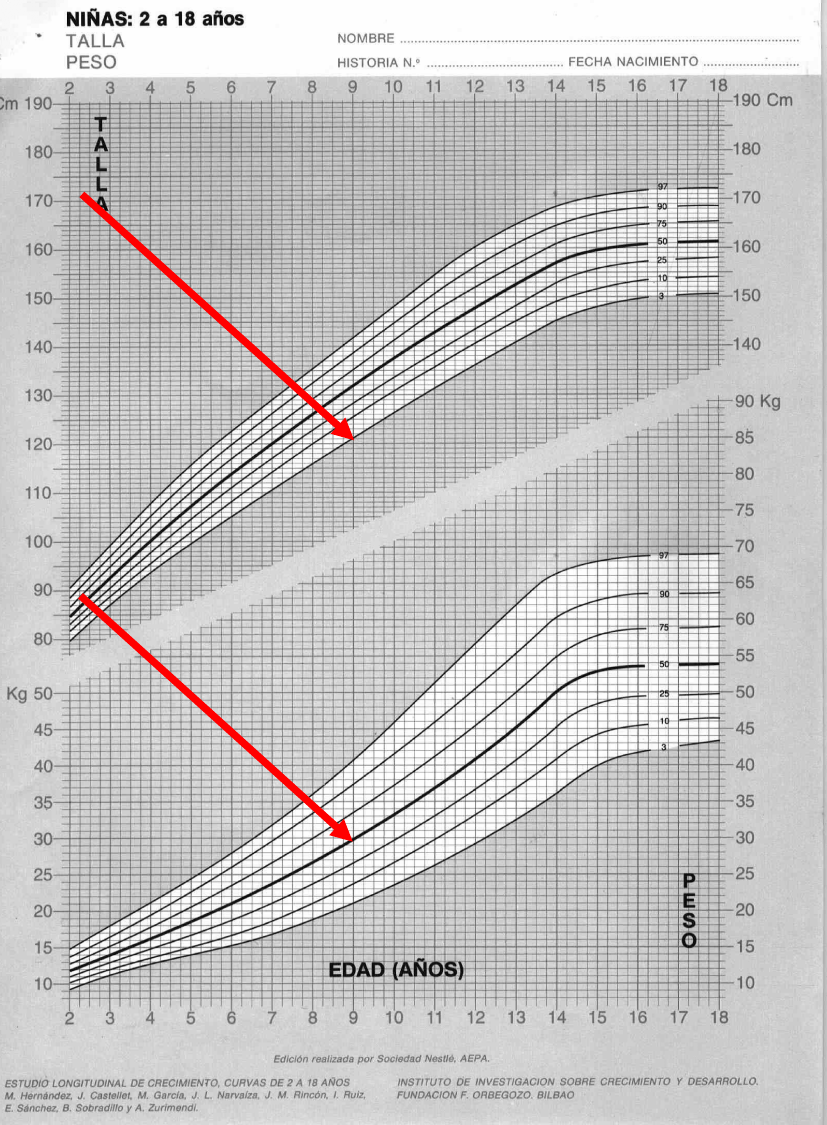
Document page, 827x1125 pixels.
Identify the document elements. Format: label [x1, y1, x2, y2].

text_box [81, 194, 355, 441]
text_box [80, 595, 353, 842]
picture [0, 0, 827, 1125]
